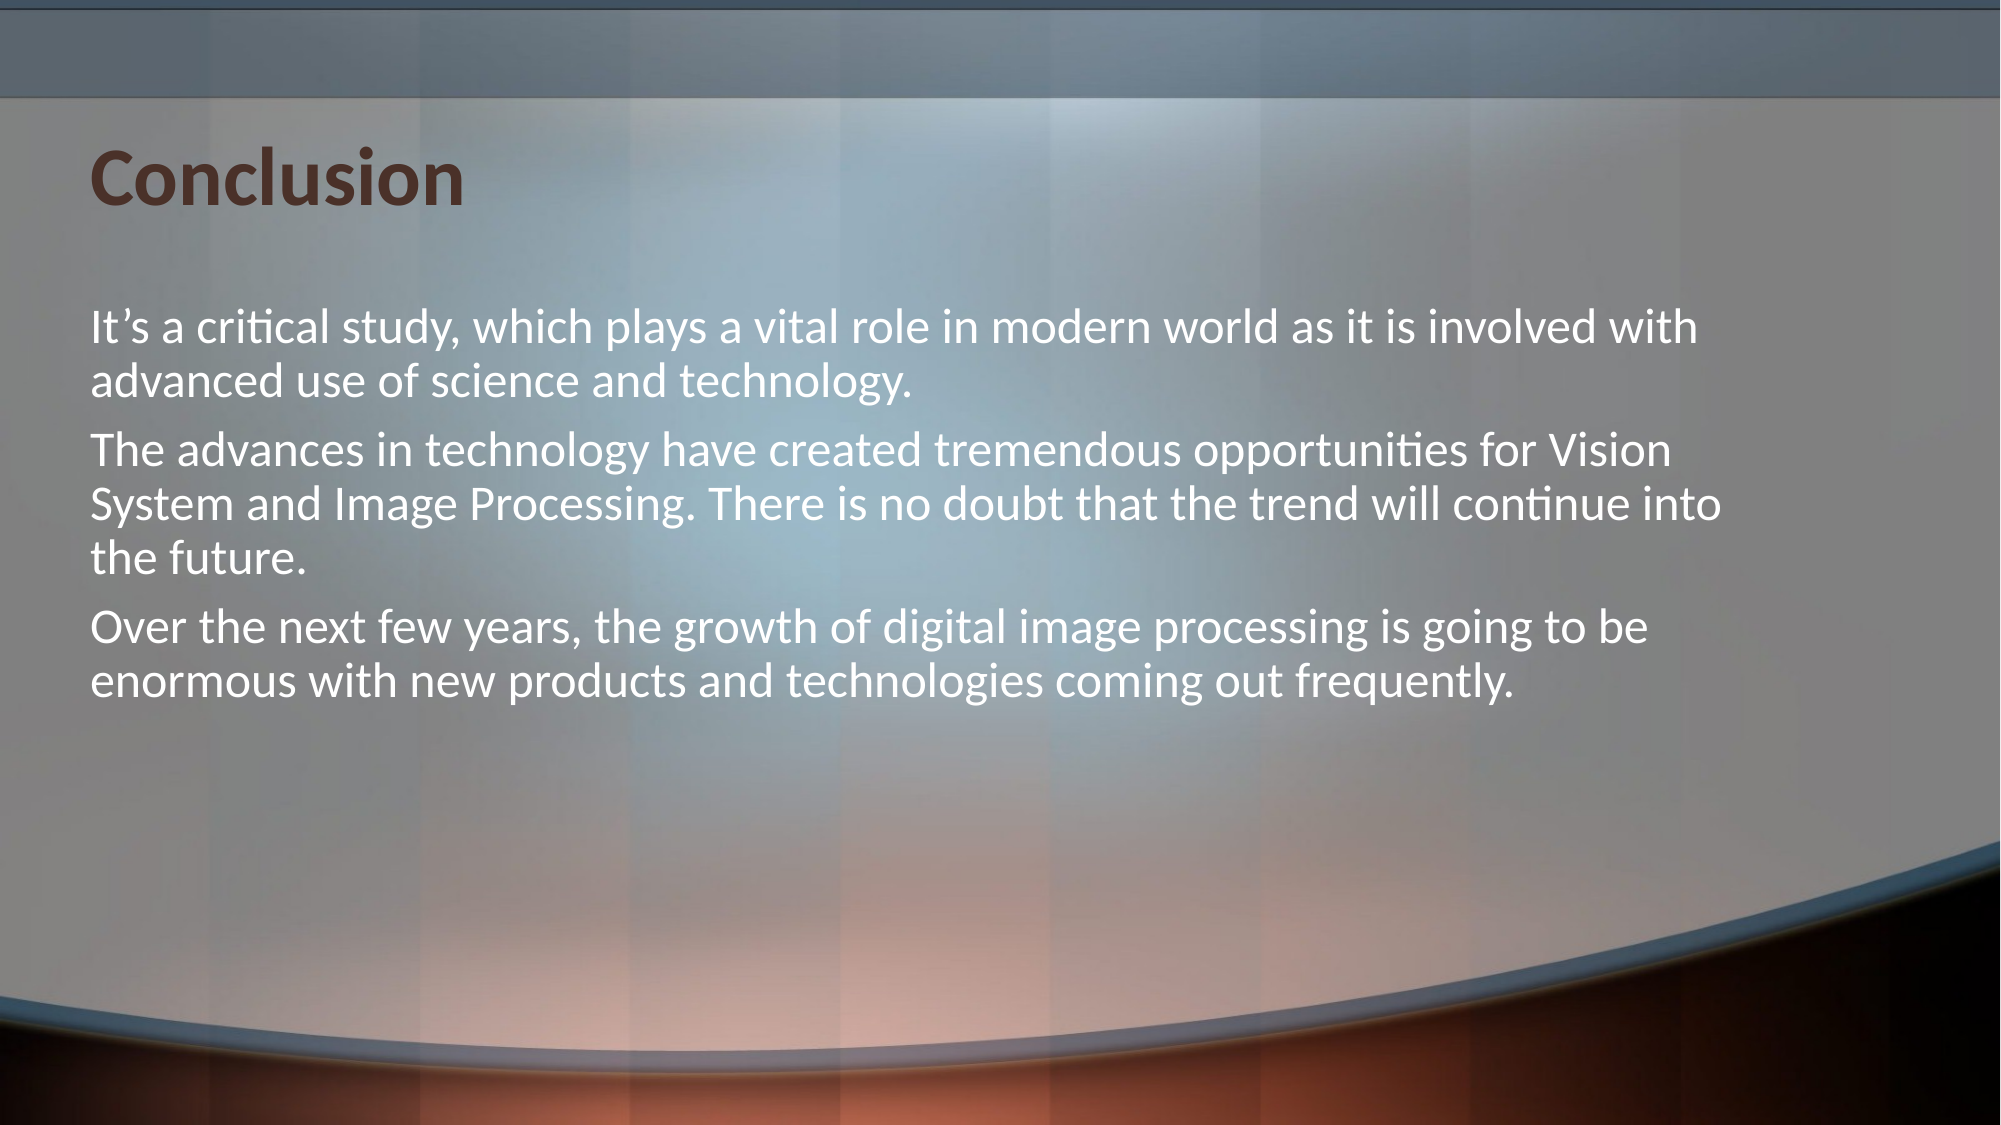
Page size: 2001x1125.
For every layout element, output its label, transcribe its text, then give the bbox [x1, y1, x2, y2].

title Conclusion [75, 86, 1732, 276]
list It’s a critical study, which plays a vital role in modern world as it is involved with advanced use of science and technology. The advances in technology have created tremendous opportunities for Vision System and Image Processing. There is no doubt that the trend will continue into the future. Over the next few years, the growth of digital image processing is going to be enormous with new products and technologies coming out frequently. [75, 293, 1760, 1088]
picture [0, 0, 2001, 1125]
